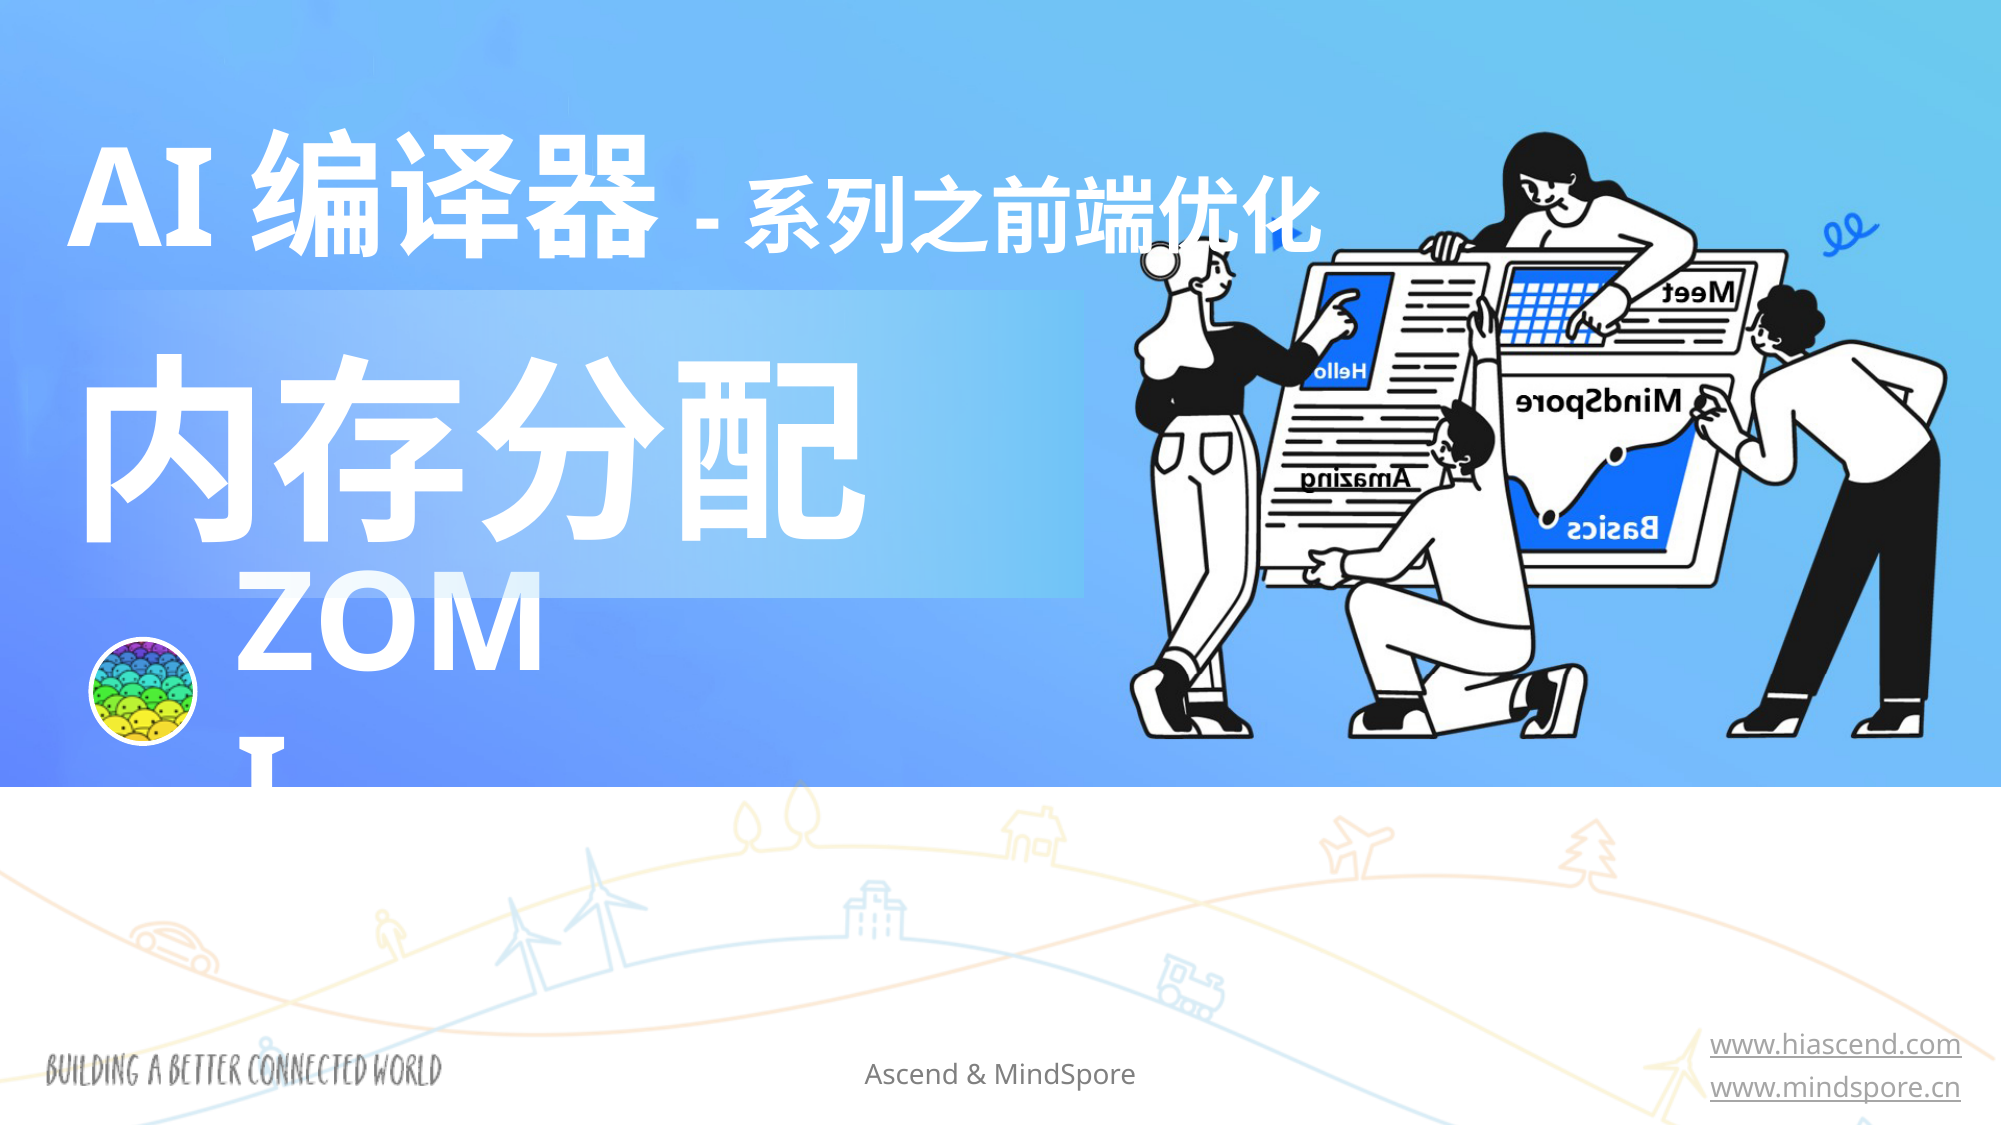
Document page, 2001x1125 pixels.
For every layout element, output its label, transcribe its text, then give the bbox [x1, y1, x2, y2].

picture [23, 1032, 468, 1114]
text_box 内存分配 [55, 290, 1083, 598]
title AI编译器-系列之前端优化 [52, 113, 1742, 271]
subtitle ZOMI [220, 639, 611, 758]
picture [0, 0, 2001, 787]
